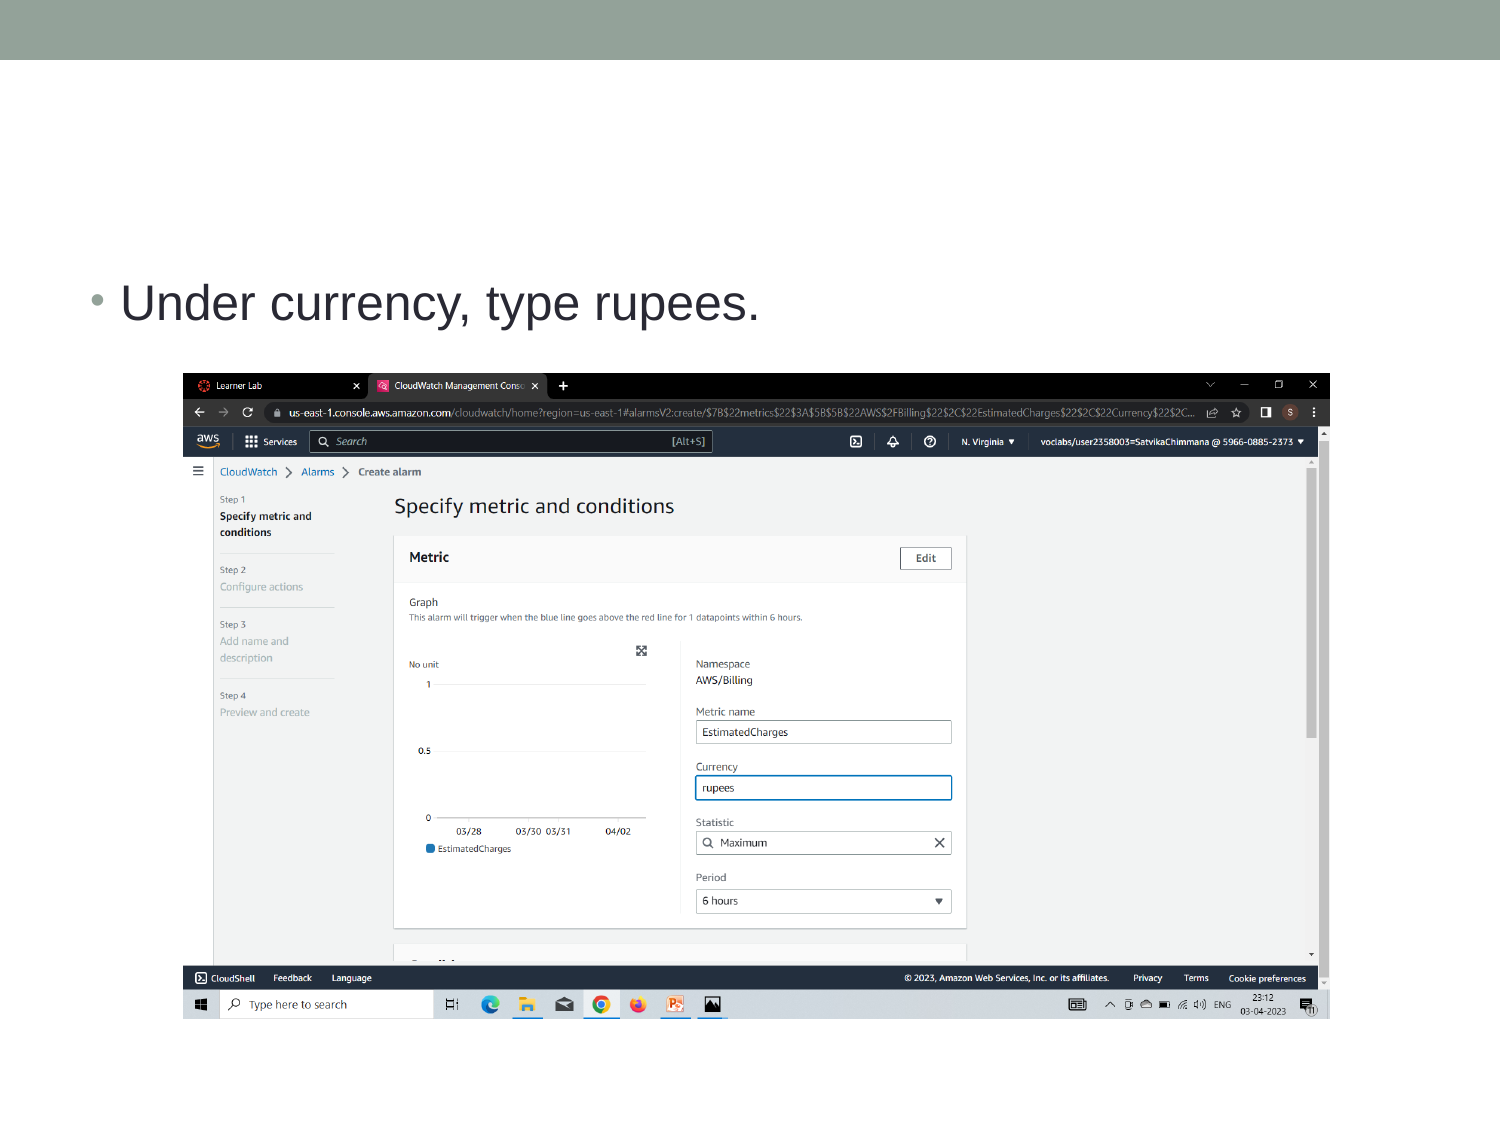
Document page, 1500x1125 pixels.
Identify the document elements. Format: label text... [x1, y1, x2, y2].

list Under currency, type rupees. [75, 262, 1425, 1063]
picture [182, 373, 1331, 1019]
